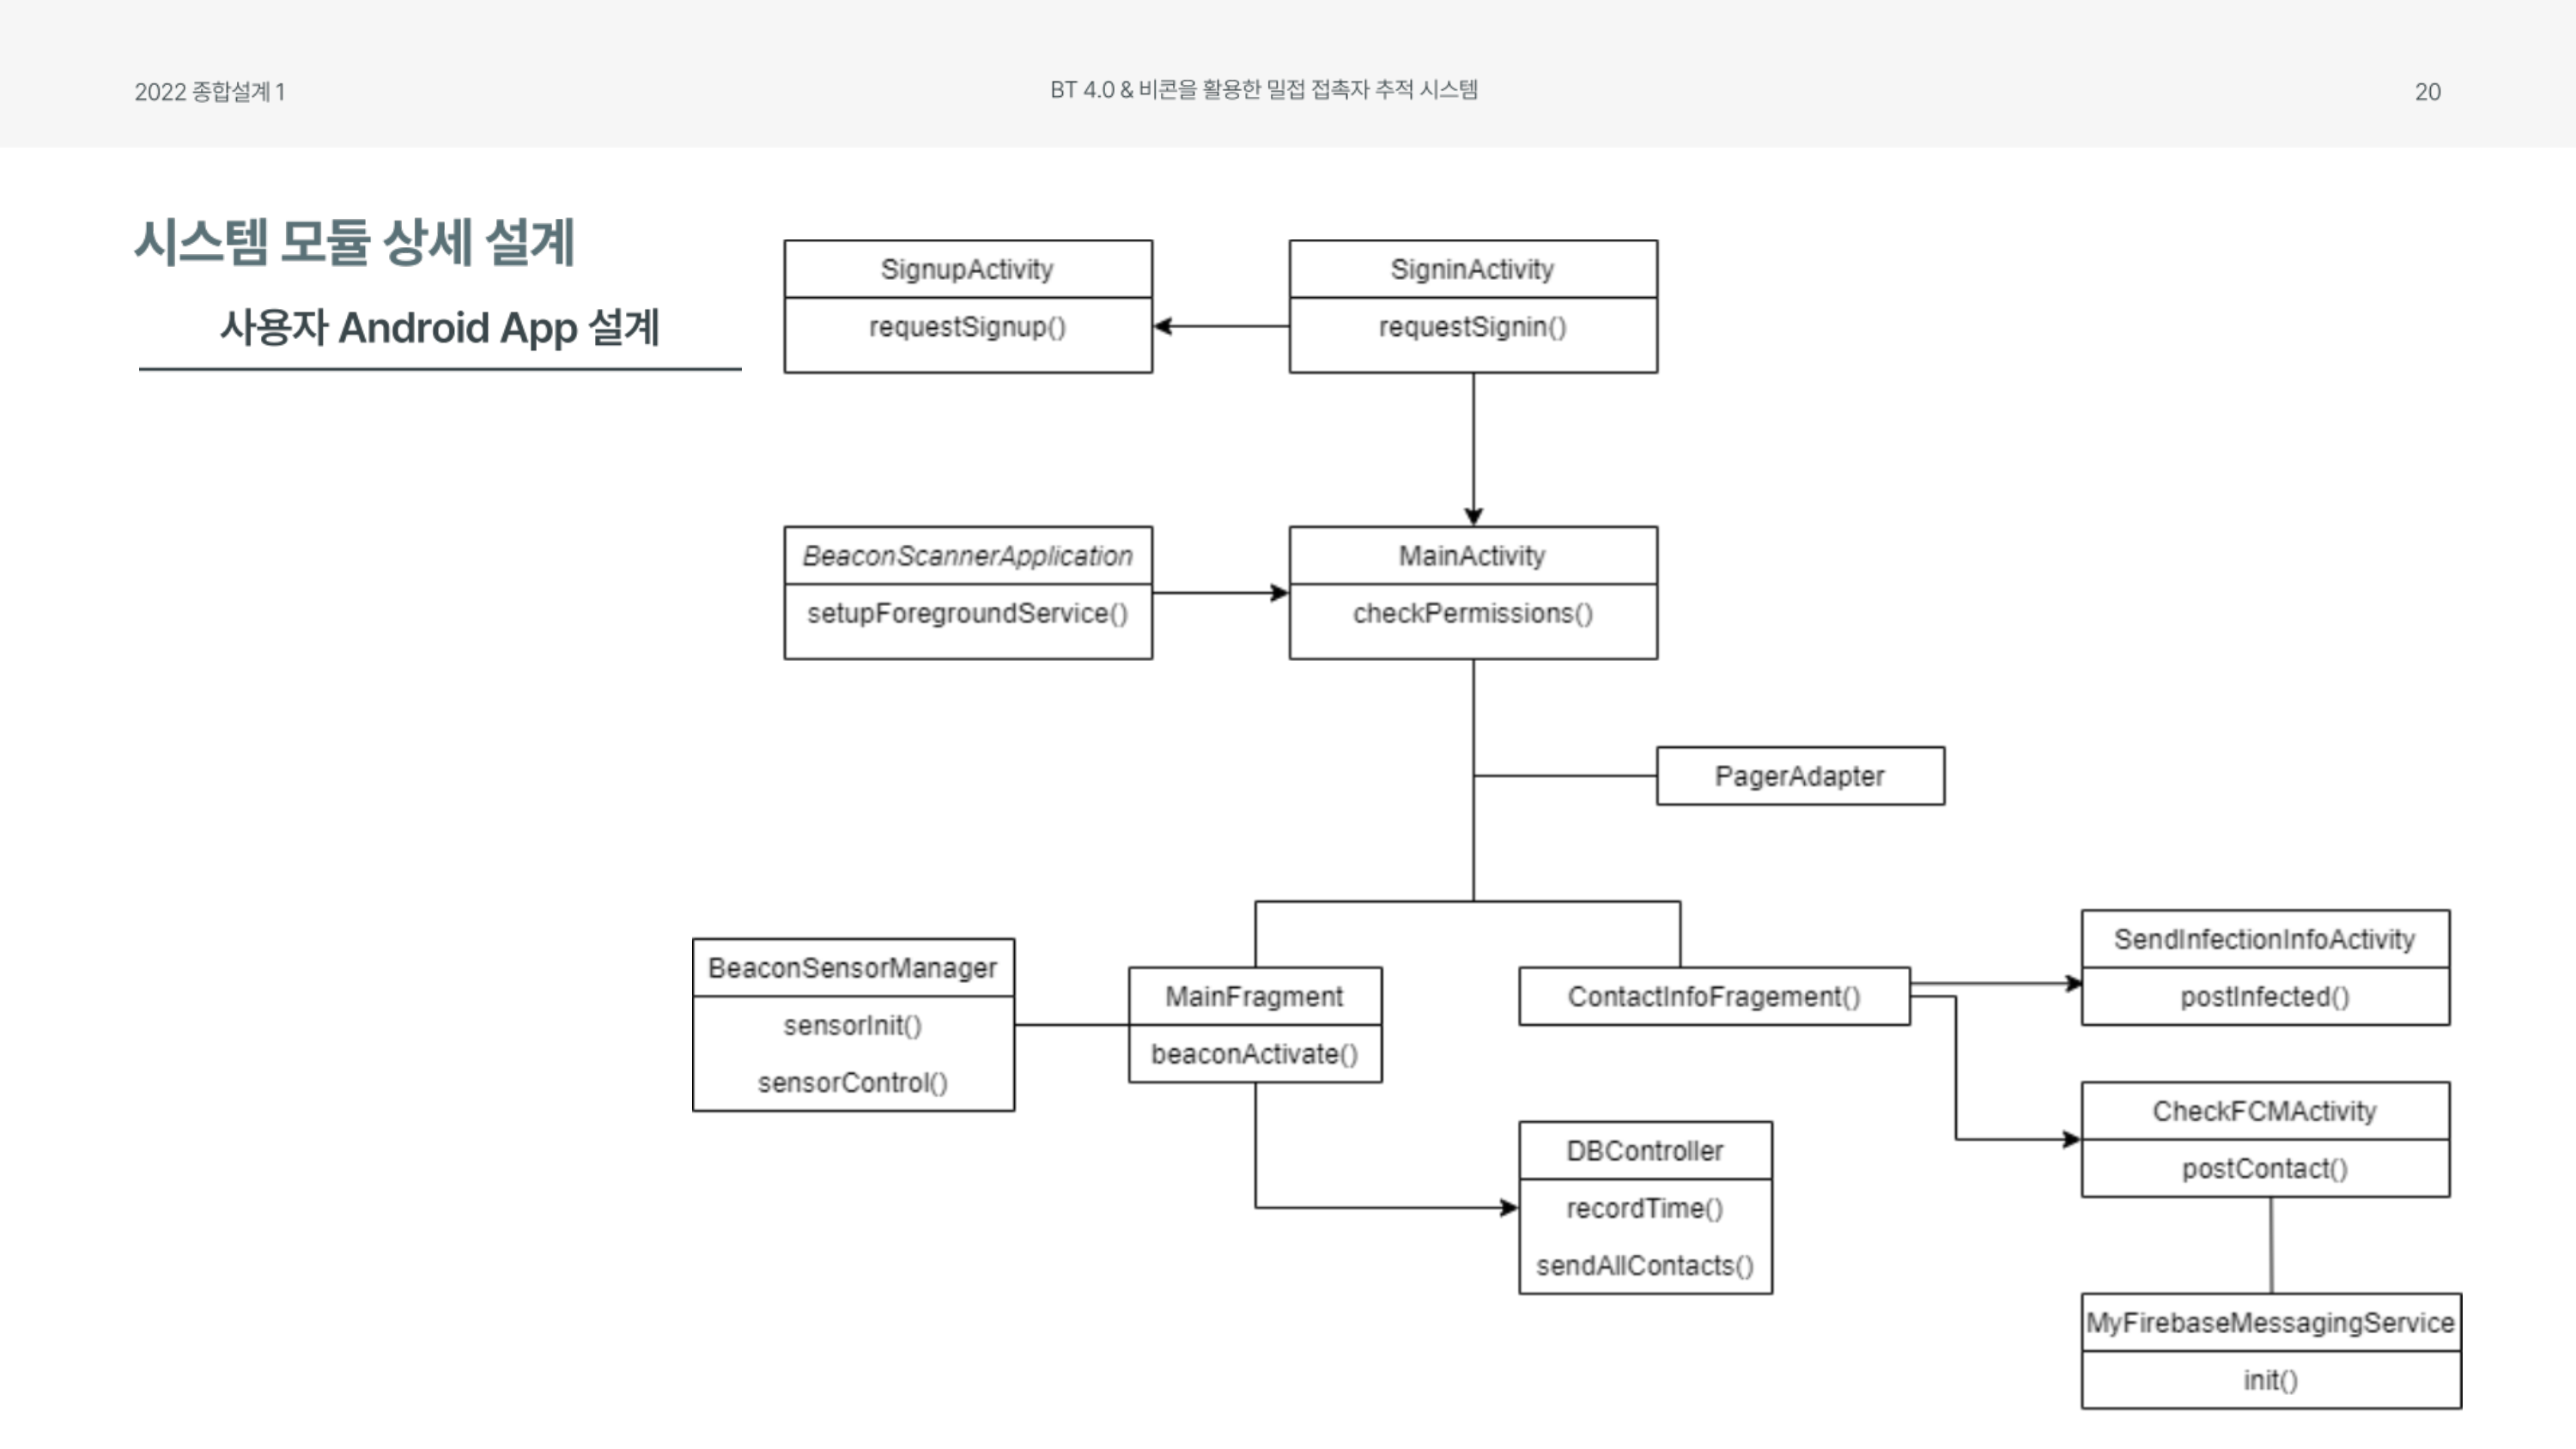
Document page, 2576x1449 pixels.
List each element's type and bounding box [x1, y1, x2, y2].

picture [2257, 71, 2451, 111]
text_box [0, 0, 2576, 148]
picture [1018, 70, 1488, 111]
text_box [104, 297, 687, 377]
text_box [691, 239, 2463, 1416]
picture [98, 197, 677, 371]
picture [130, 71, 294, 112]
